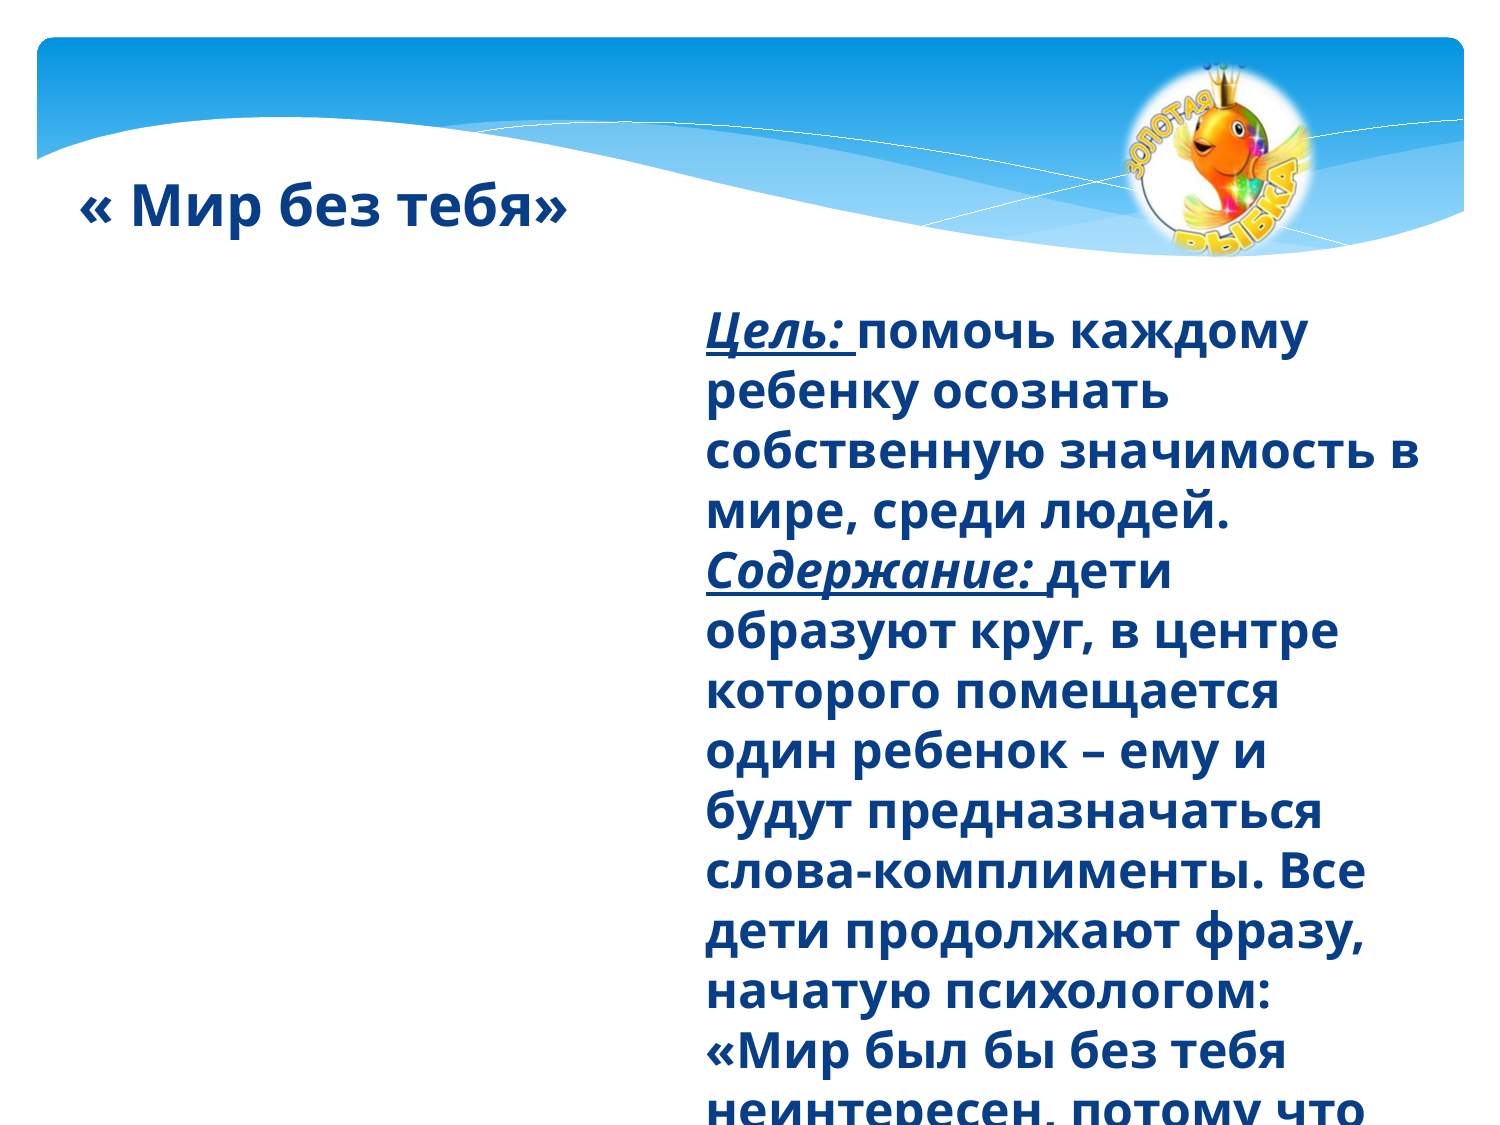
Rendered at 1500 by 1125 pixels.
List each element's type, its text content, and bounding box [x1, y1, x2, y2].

text_box « Мир без тебя» [64, 160, 585, 246]
picture [1115, 59, 1323, 265]
text_box Цель: помочь каждому ребенку осознать собственную значимость в мире, среди людей. Содержание: дети образуют круг, в центре которого помещается один ребенок – ему и будут предназначаться слова-комплименты. Все дети продолжают фразу, начатую психологом: «Мир был бы без тебя неинтересен, потому что ты...» [690, 290, 1441, 1125]
